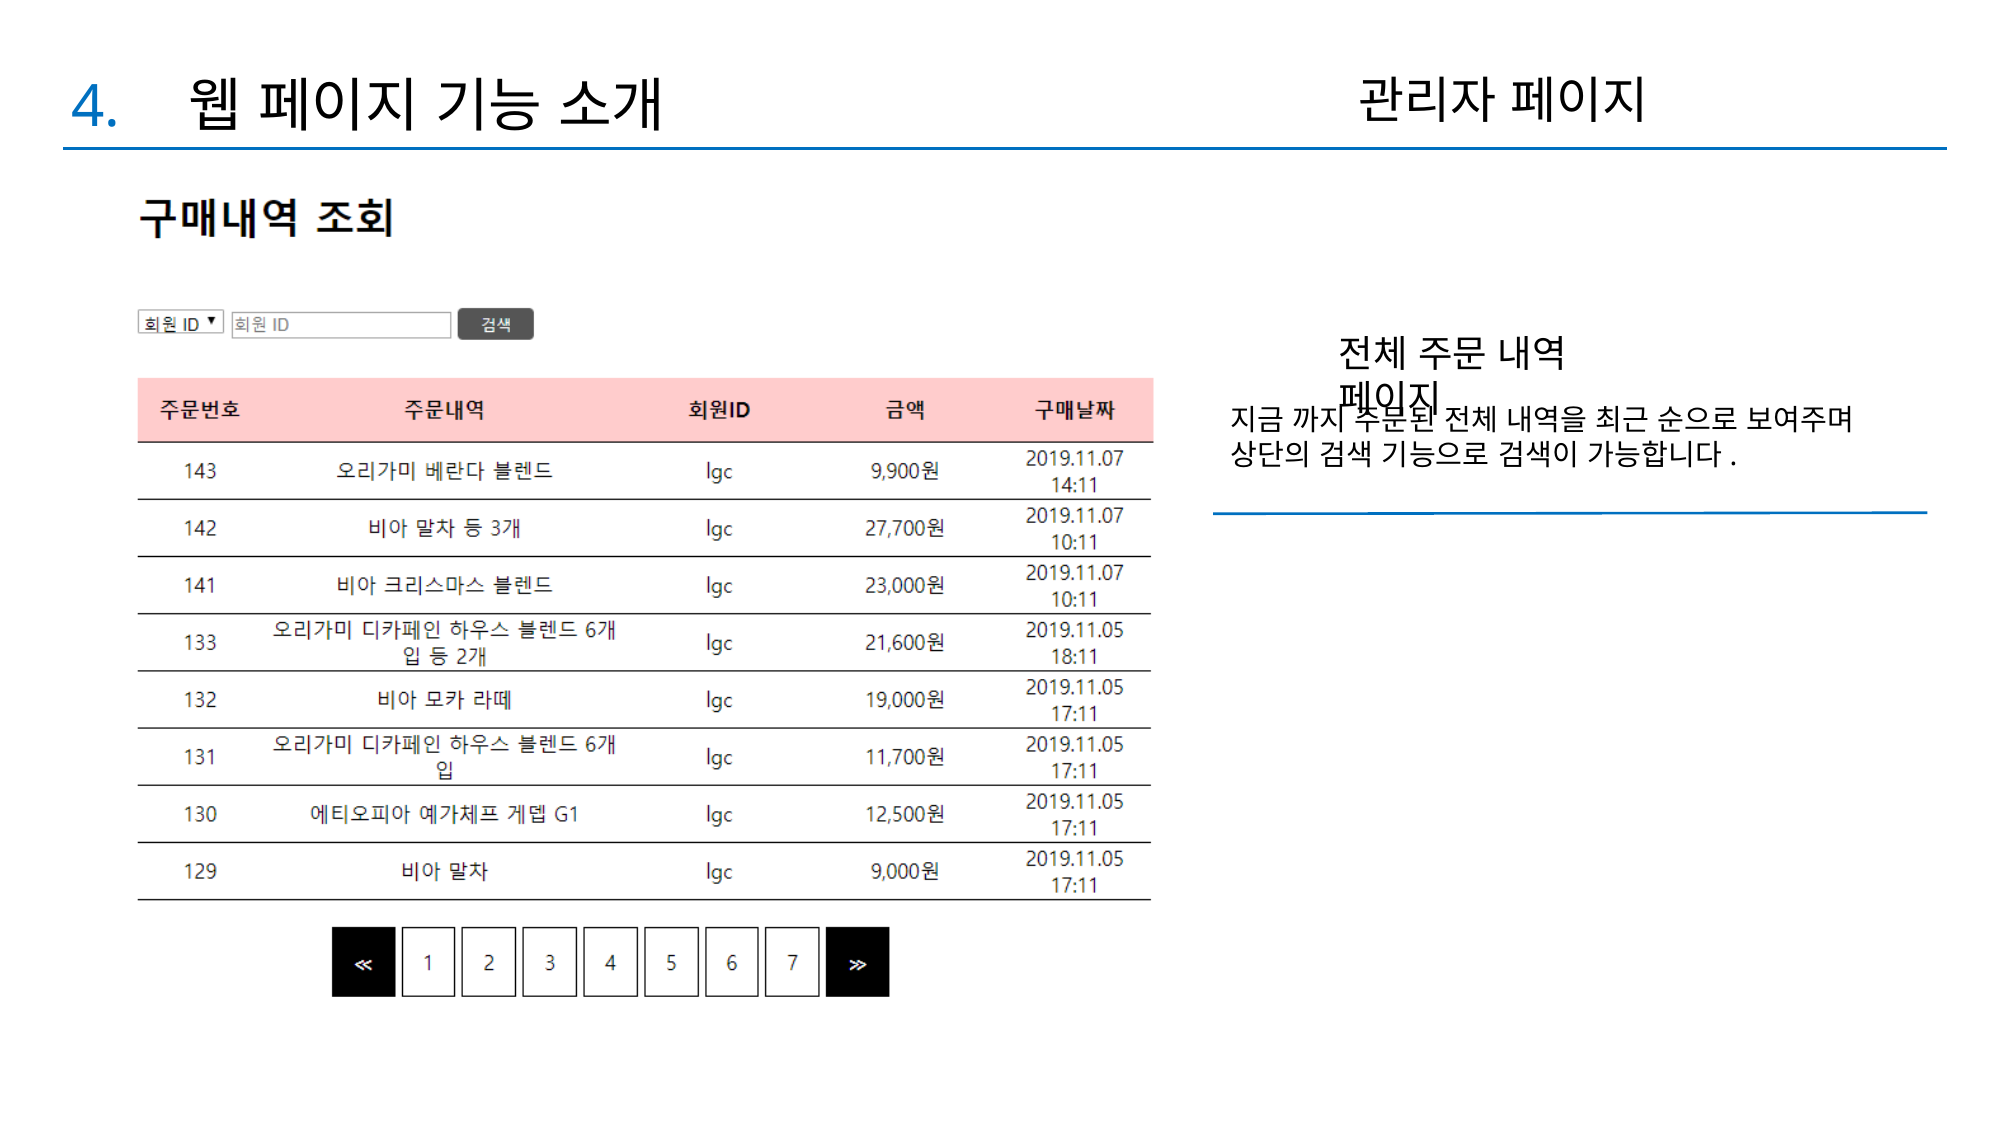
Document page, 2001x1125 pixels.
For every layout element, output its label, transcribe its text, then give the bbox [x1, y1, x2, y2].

text_box 전체 주문 내역 페이지 [1324, 323, 1690, 393]
text_box 지금 까지 주문된 전체 내역을 최근 순으로 보여주며 상단의 검색 기능으로 검색이 가능합니다. [1259, 393, 1913, 479]
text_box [60, 61, 1948, 149]
picture [63, 176, 1259, 1058]
